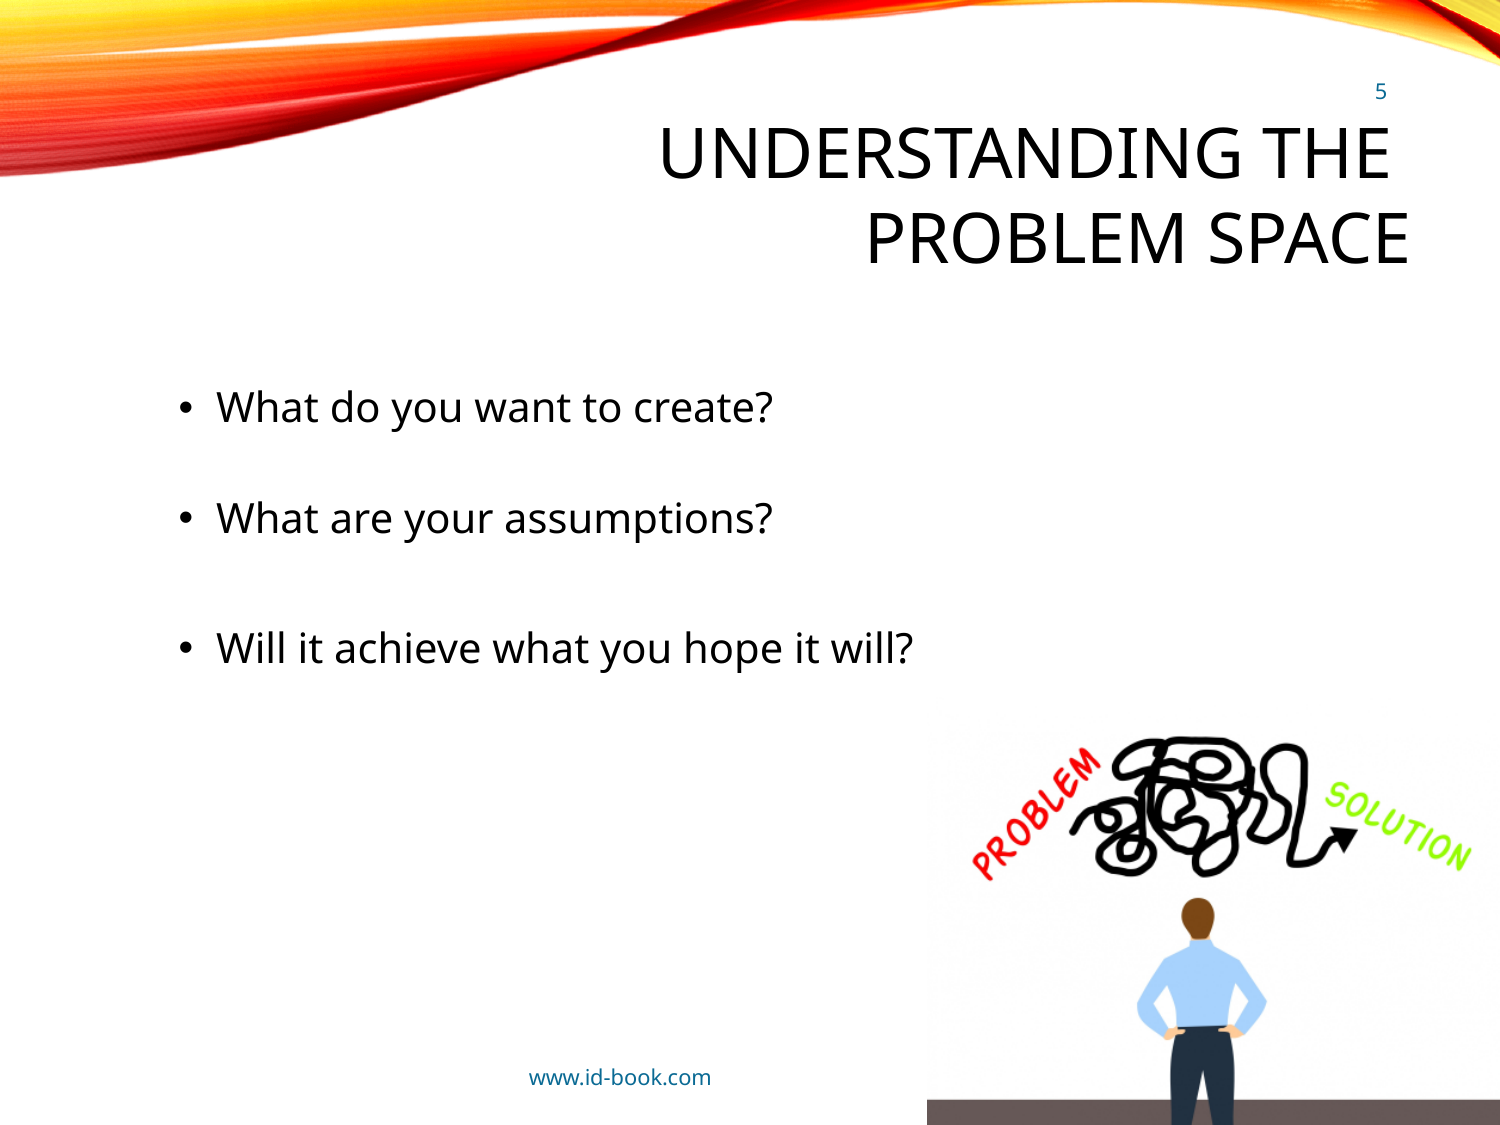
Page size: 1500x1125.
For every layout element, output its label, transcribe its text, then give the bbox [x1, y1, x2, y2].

title Understanding the problem space [76, 101, 1427, 290]
picture [926, 696, 1500, 1125]
footer www.id-book.com [513, 1046, 926, 1107]
picture [0, 0, 1500, 178]
slide_number 5 [1078, 62, 1403, 123]
list What do you want to create? What are your assumptions? Will it achieve what you hope it will? [88, 243, 1471, 976]
